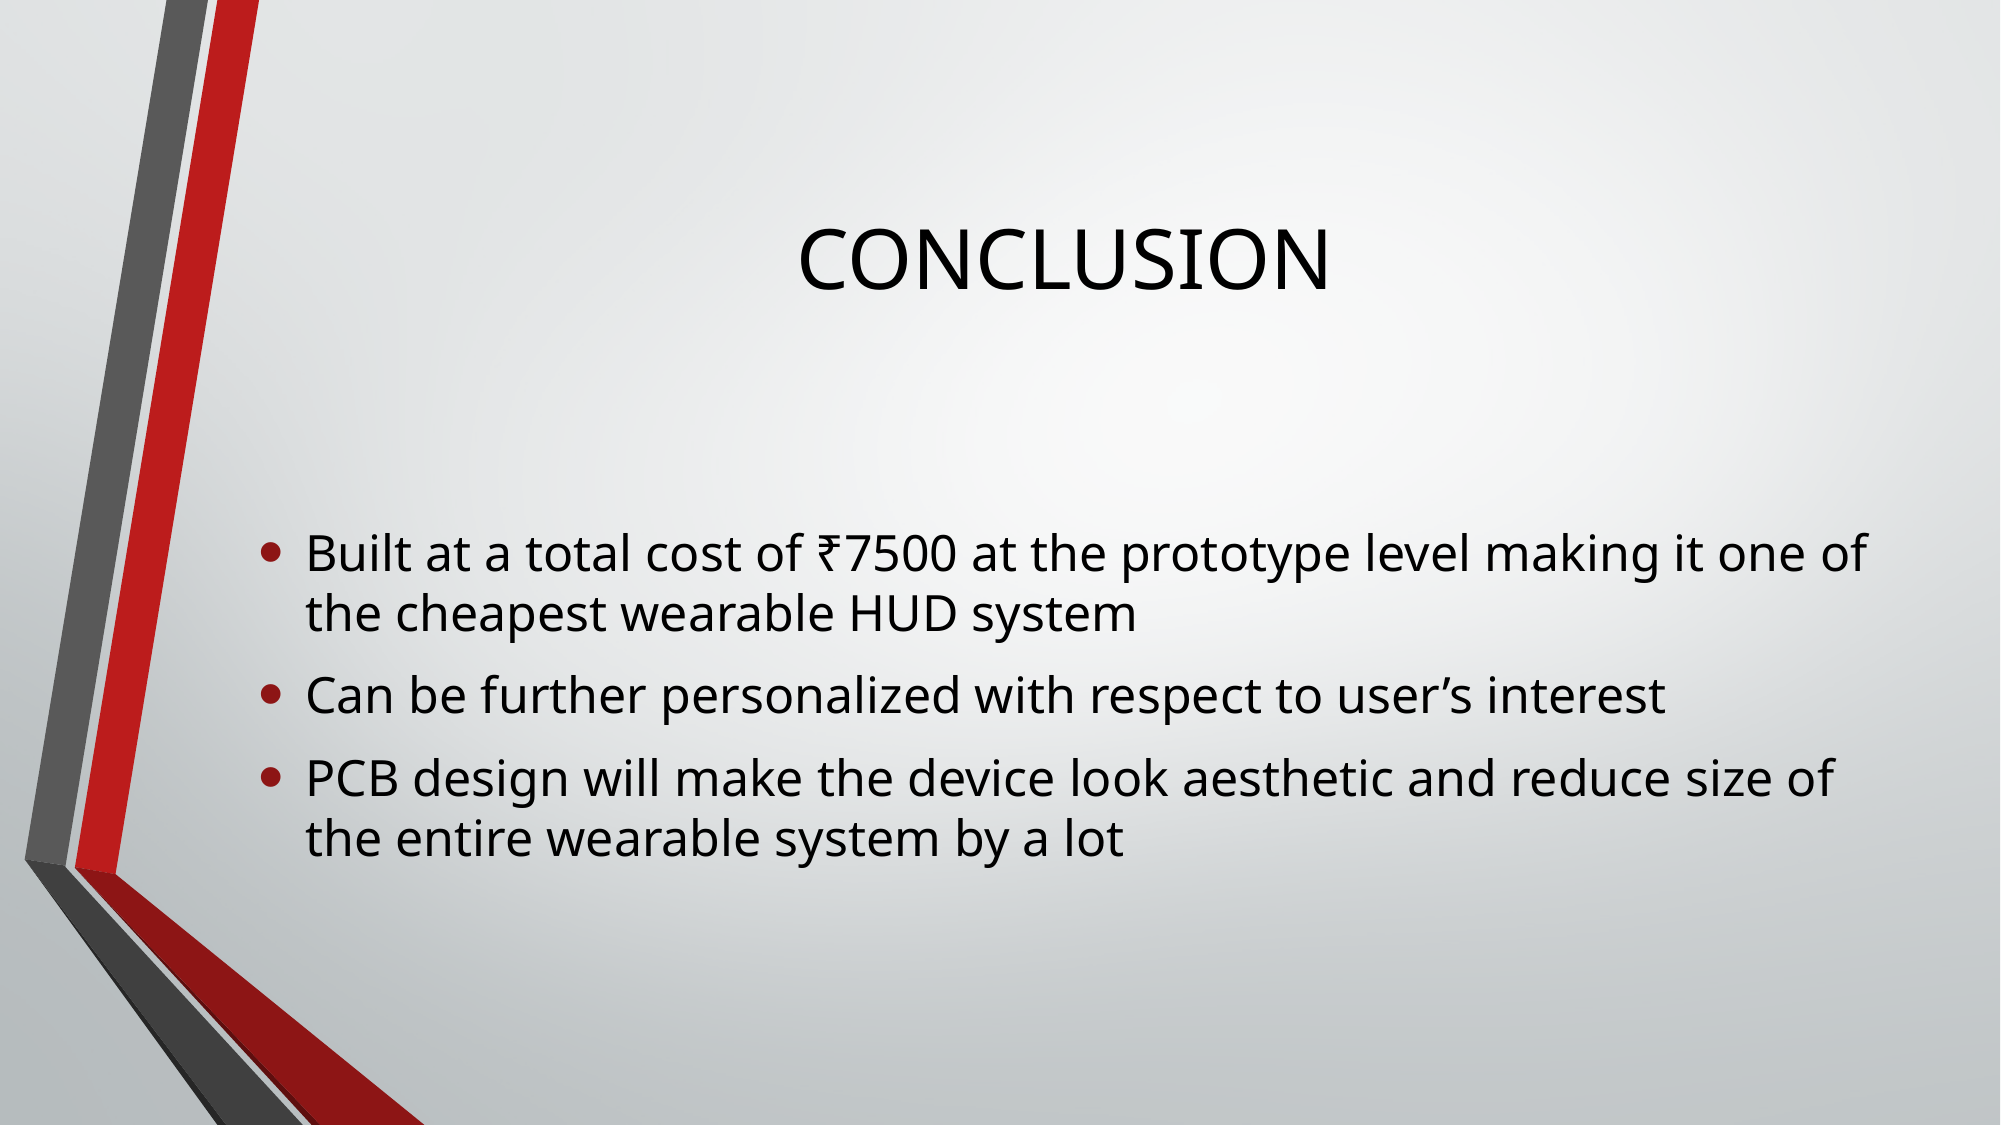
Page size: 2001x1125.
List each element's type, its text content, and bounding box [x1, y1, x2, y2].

title CONCLUSION [243, 112, 1887, 400]
list Built at a total cost of ₹7500 at the prototype level making it one of the cheapest wearable HUD system Can be further personalized with respect to user’s interest PCB design will make the device look aesthetic and reduce size of the entire wearable system by a lot [243, 437, 1887, 950]
